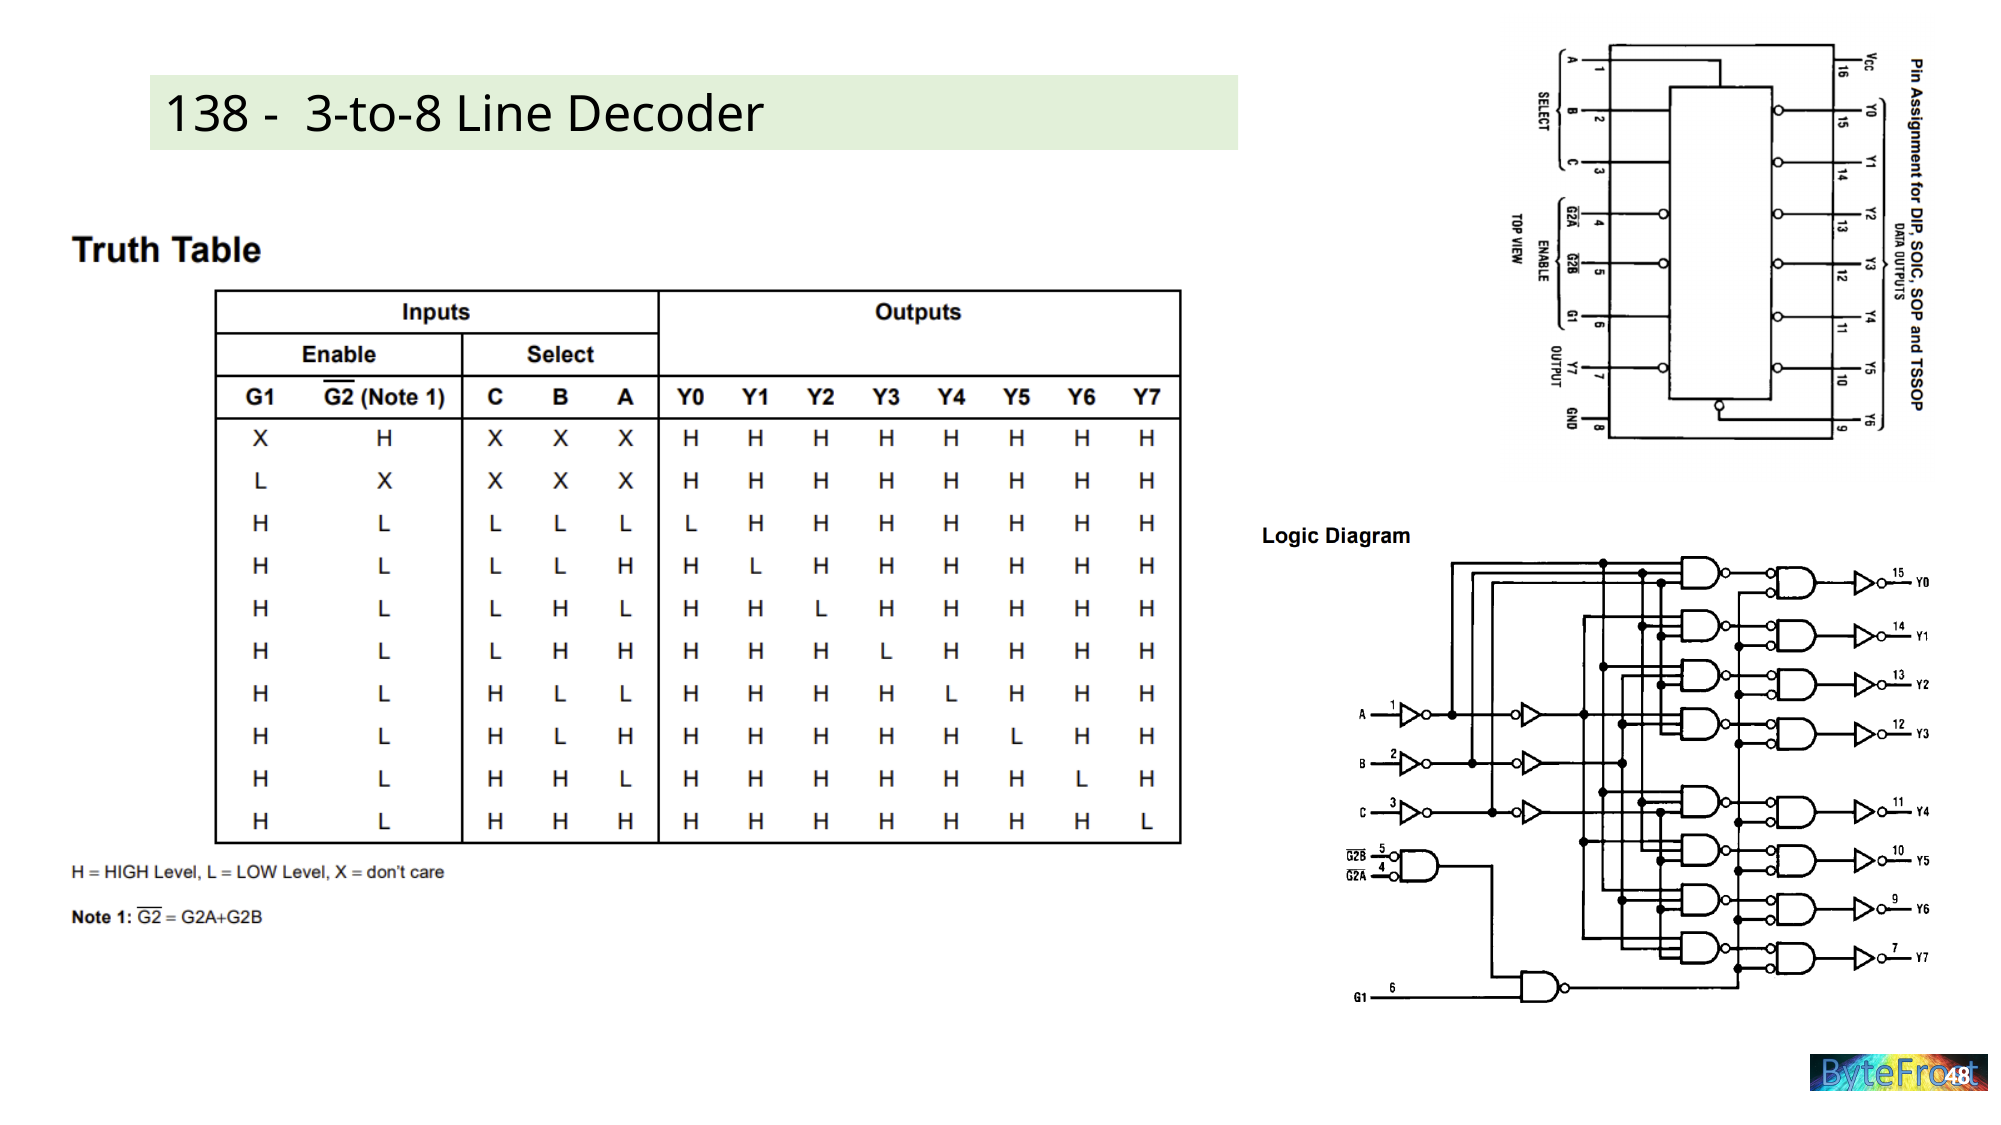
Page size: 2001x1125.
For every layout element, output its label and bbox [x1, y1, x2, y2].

title [150, 75, 1239, 150]
picture [1810, 1054, 1988, 1091]
picture [65, 207, 1203, 937]
picture [1254, 516, 1981, 1003]
picture [1483, 14, 1952, 482]
